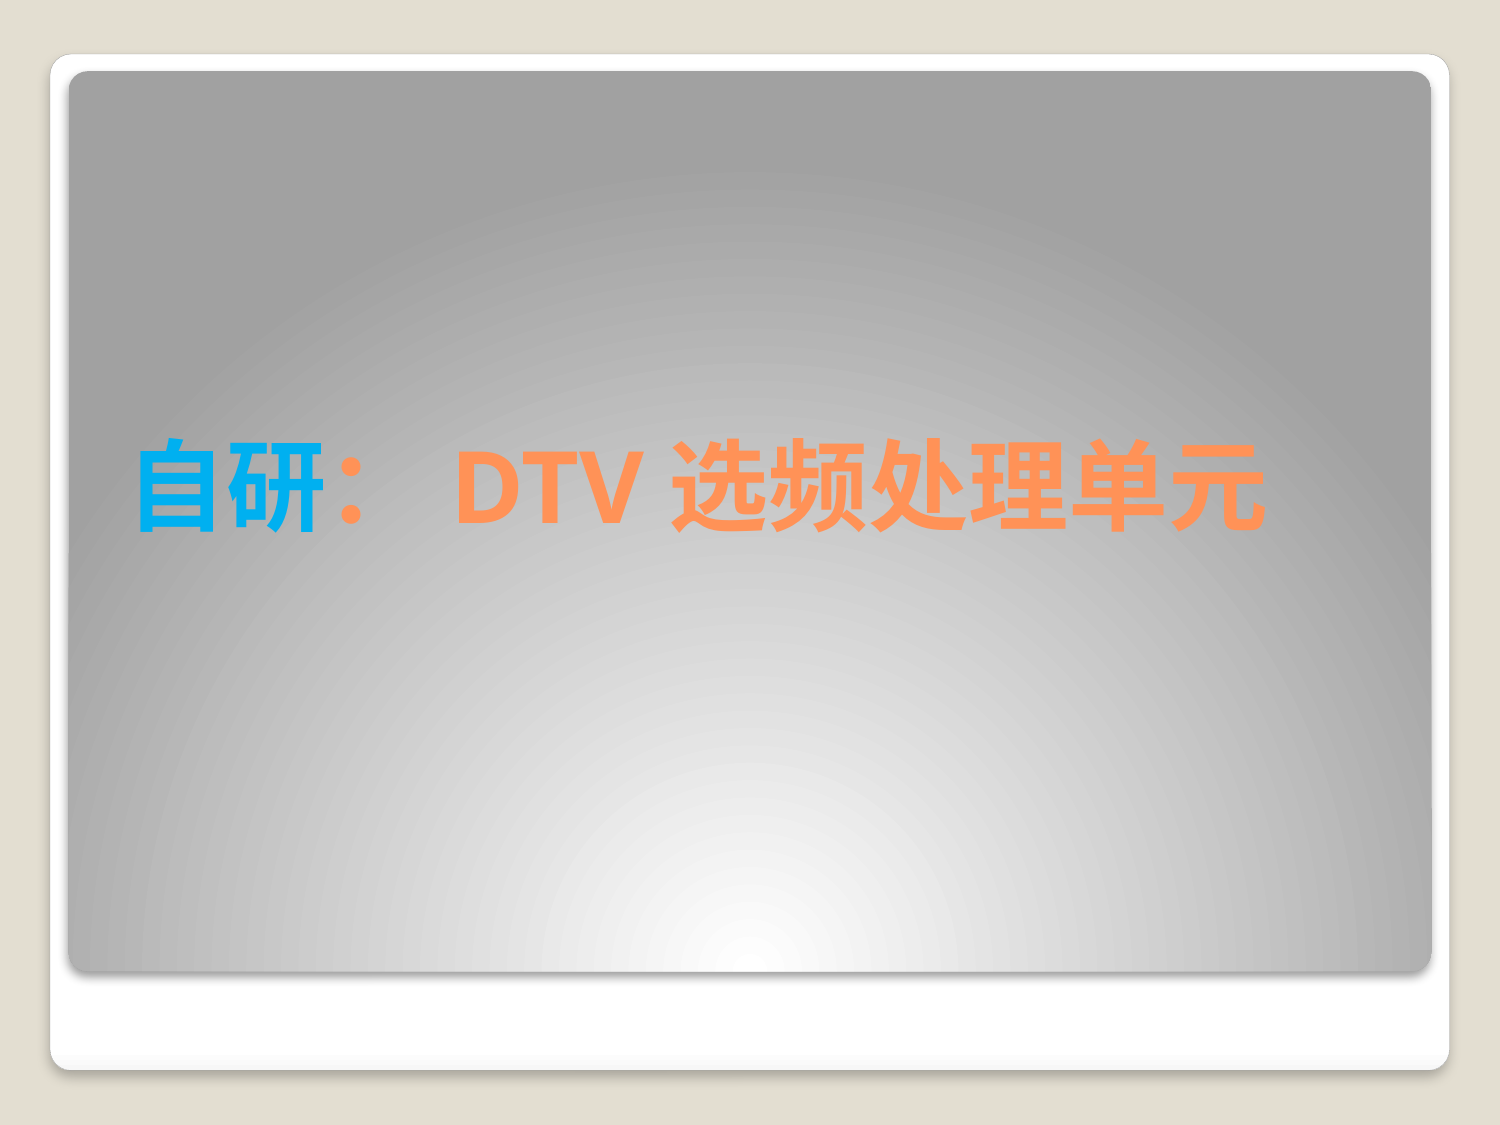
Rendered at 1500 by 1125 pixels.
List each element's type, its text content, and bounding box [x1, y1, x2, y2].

title 自研：DTV选频处理单元 [112, 243, 1455, 551]
